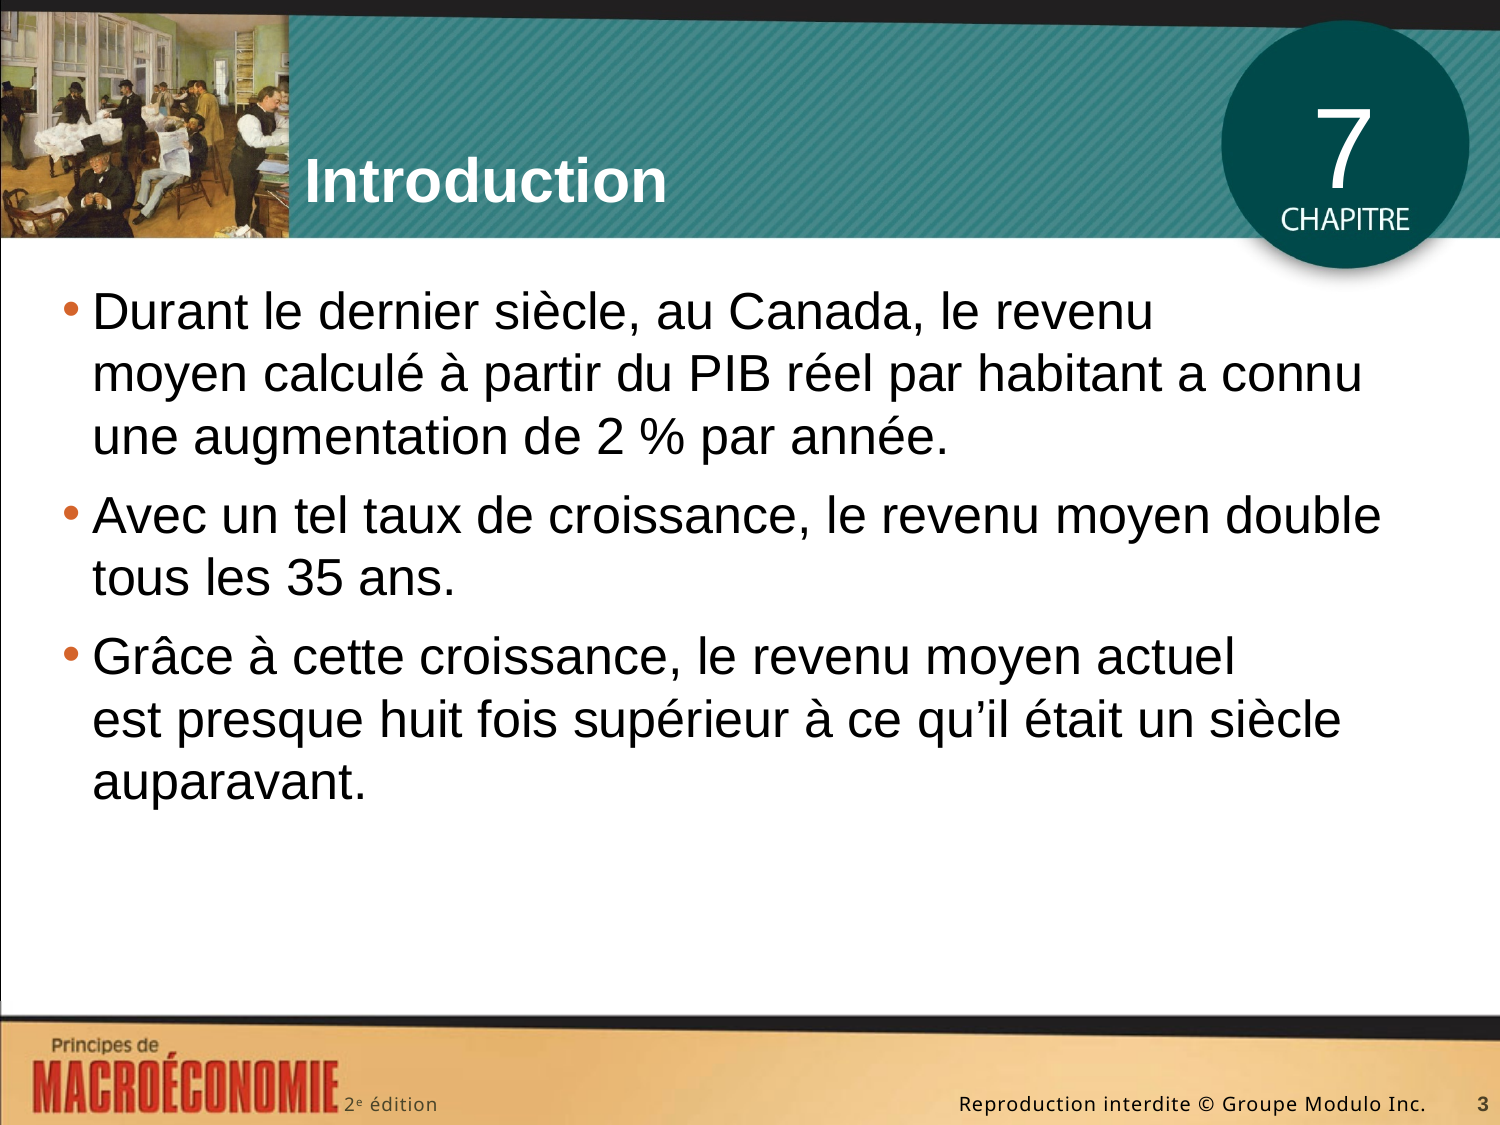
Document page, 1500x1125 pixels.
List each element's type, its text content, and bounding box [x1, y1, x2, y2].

list 7 [1217, 66, 1473, 232]
list Durant le dernier siècle, au Canada, le revenu moyen calculé à partir du PIB réel par habitant a connu une augmentation de 2 % par année. Avec un tel taux de croissance, le revenu moyen double tous les 35 ans. Grâce à cette croissance, le revenu moyen actuel est presque huit fois supérieur à ce qu’il était un siècle auparavant. [17, 269, 1431, 1000]
title Introduction [304, 32, 1219, 223]
slide_number 3 [1417, 1070, 1489, 1125]
picture [1412, 1102, 1417, 1110]
picture [0, 0, 1500, 1125]
